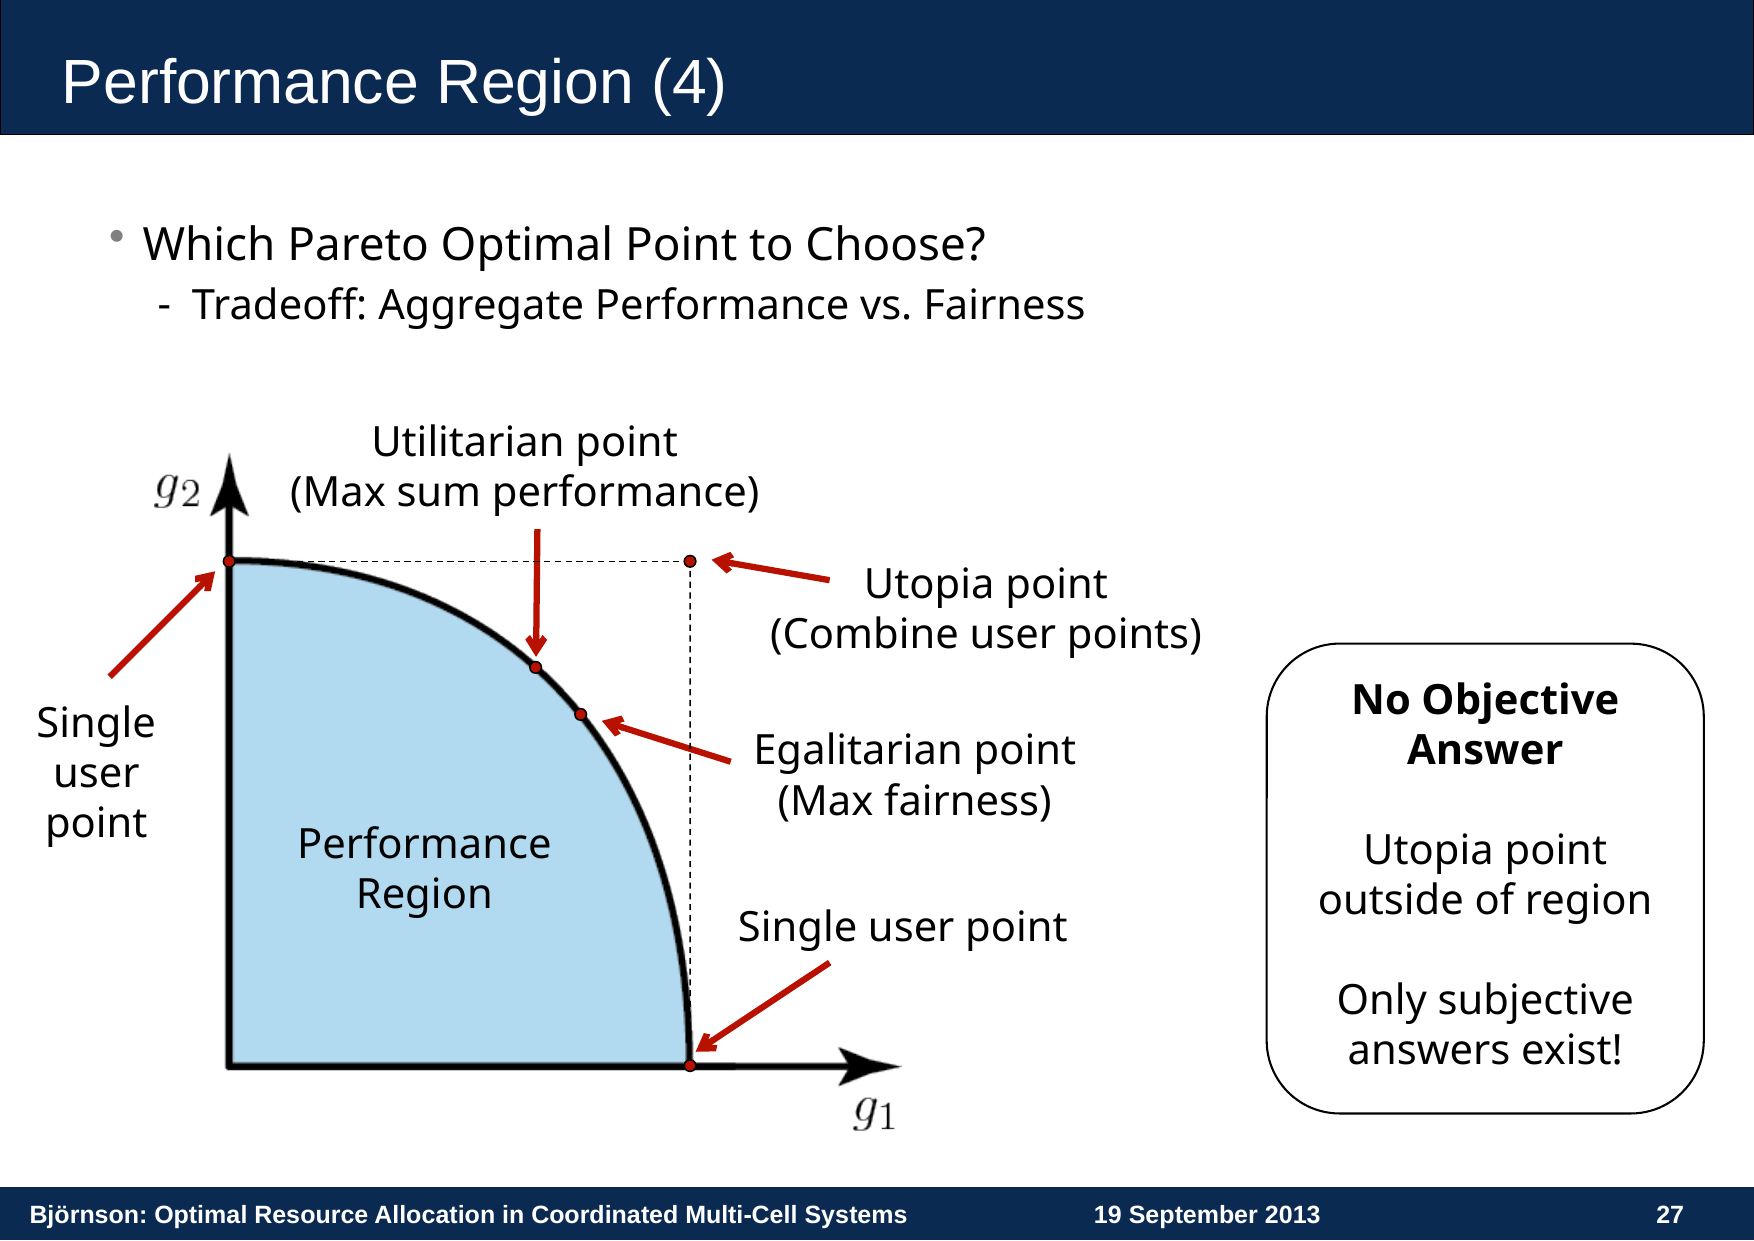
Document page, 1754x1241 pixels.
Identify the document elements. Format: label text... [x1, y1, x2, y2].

slide_number 27 [1627, 1180, 1714, 1241]
text_box Utopia point (Combine user points) [907, 549, 1314, 702]
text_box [711, 559, 830, 581]
list Which Pareto Optimal Point to Choose? Tradeoff: Aggregate Performance vs. Fairness [108, 206, 1667, 373]
text_box No Objective Answer Utopia point outside of region Only subjective answers exist! [1266, 643, 1704, 1114]
footer 19 September 2013 [829, 1180, 1586, 1241]
title Performance Region (4) [61, 22, 1663, 135]
text_box Single user point [4, 688, 148, 888]
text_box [695, 720, 732, 763]
picture [153, 452, 903, 1138]
text_box Utilitarian point (Max sum performance) [262, 407, 802, 451]
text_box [601, 720, 685, 763]
slide_number Björnson: Optimal Resource Allocation in Coordinated Multi-Cell Systems [14, 1180, 829, 1241]
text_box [695, 962, 830, 1052]
text_box Single user point [907, 892, 1145, 963]
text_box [109, 570, 216, 677]
text_box Egalitarian point (Max fairness) [907, 715, 1157, 868]
